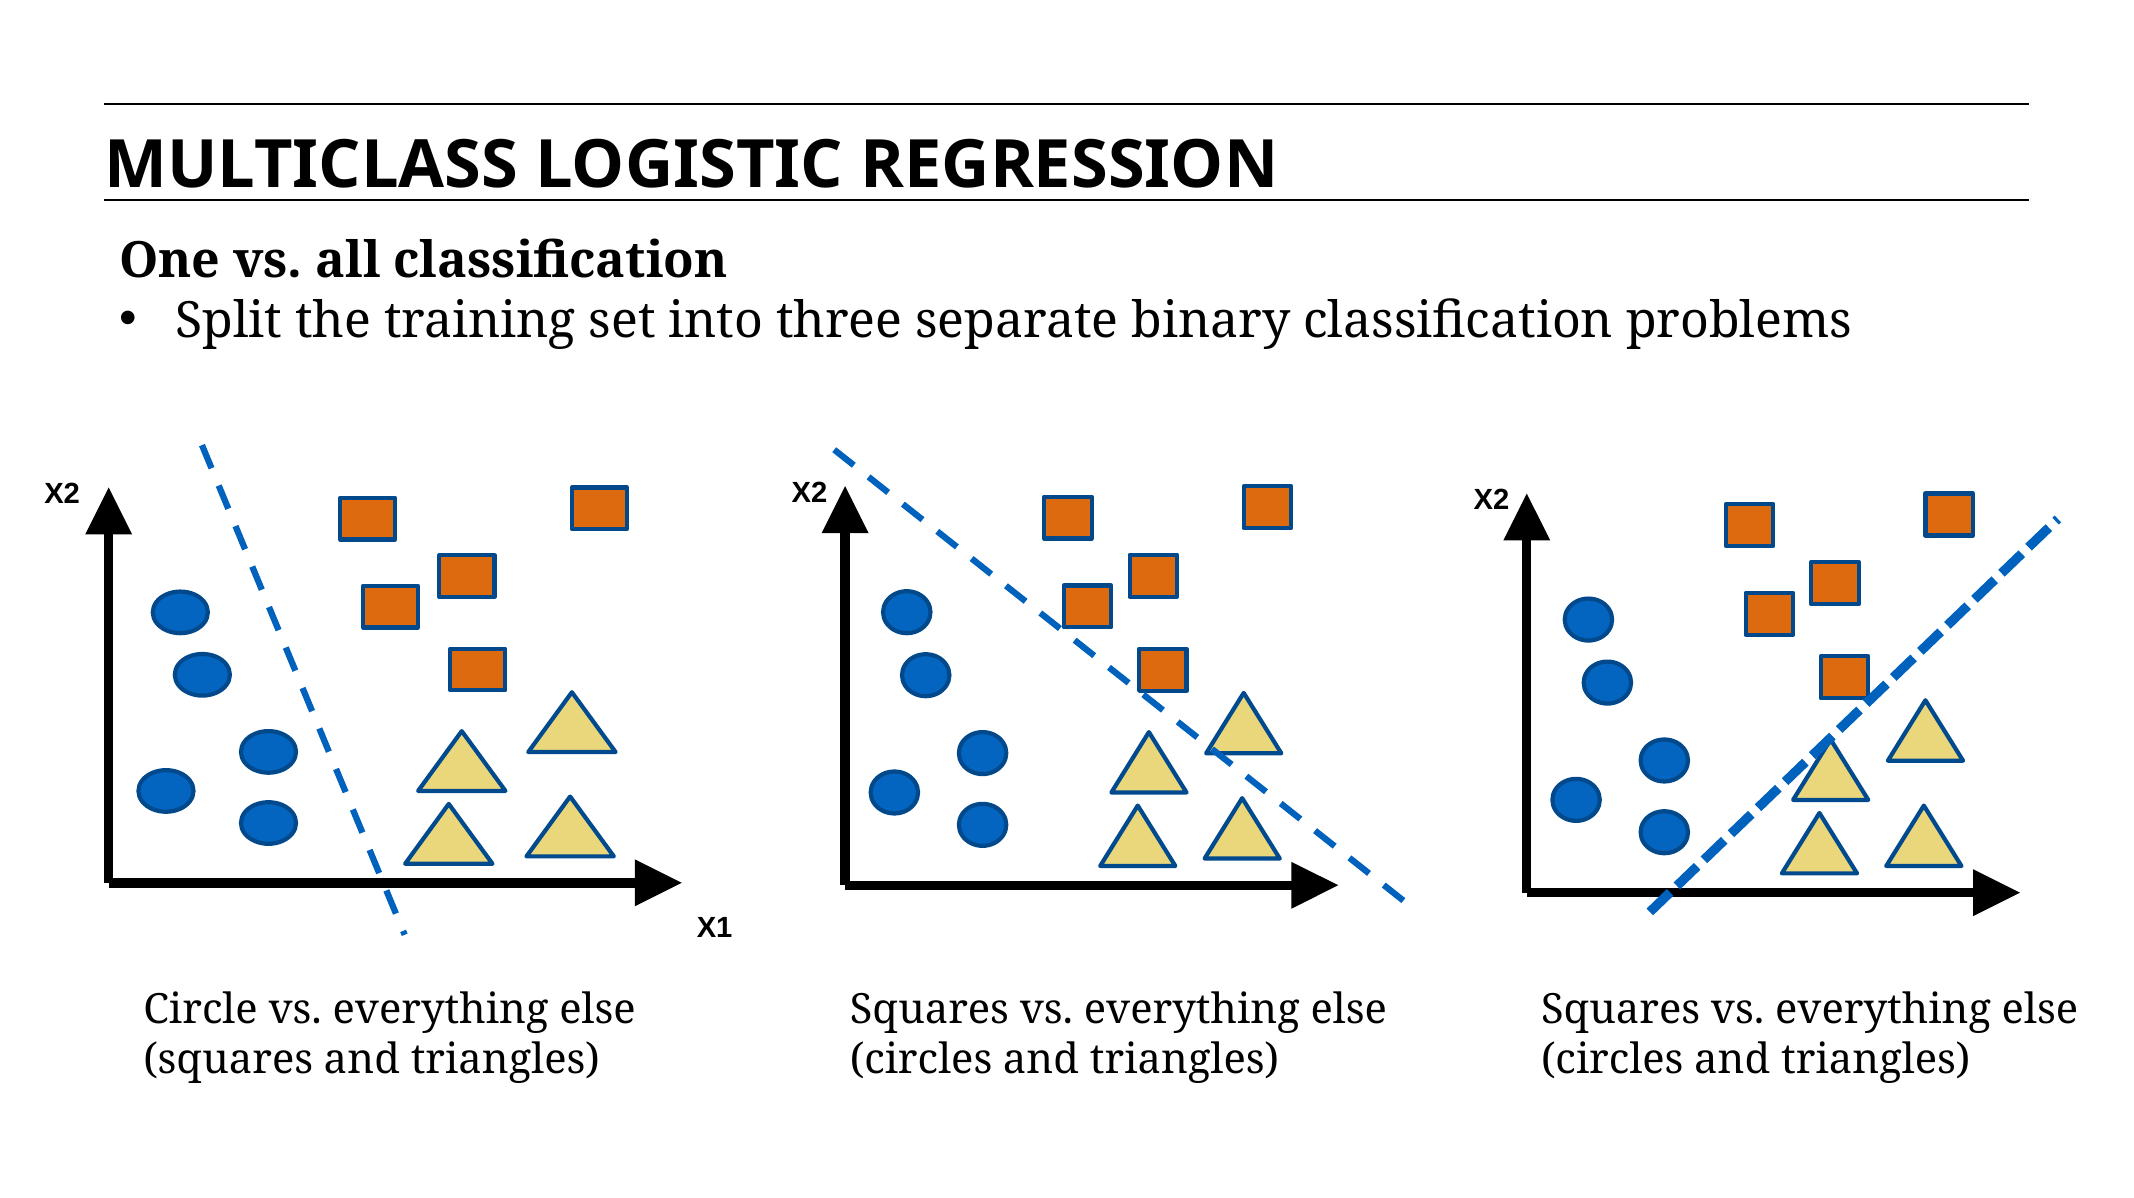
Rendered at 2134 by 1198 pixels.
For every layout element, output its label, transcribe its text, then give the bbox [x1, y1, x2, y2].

text_box Squares vs. everything else (circles and triangles) [835, 974, 1418, 1089]
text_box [29, 444, 782, 944]
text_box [1458, 473, 2059, 913]
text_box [776, 449, 1418, 913]
text_box One vs. all classification Split the training set into three separate binary classification problems [104, 212, 2092, 357]
text_box Circle vs. everything else (squares and triangles) [128, 974, 712, 1089]
text_box MULTICLASS LOGISTIC REGRESSION [104, 120, 2134, 192]
text_box Squares vs. everything else (circles and triangles) [1526, 974, 2109, 1089]
